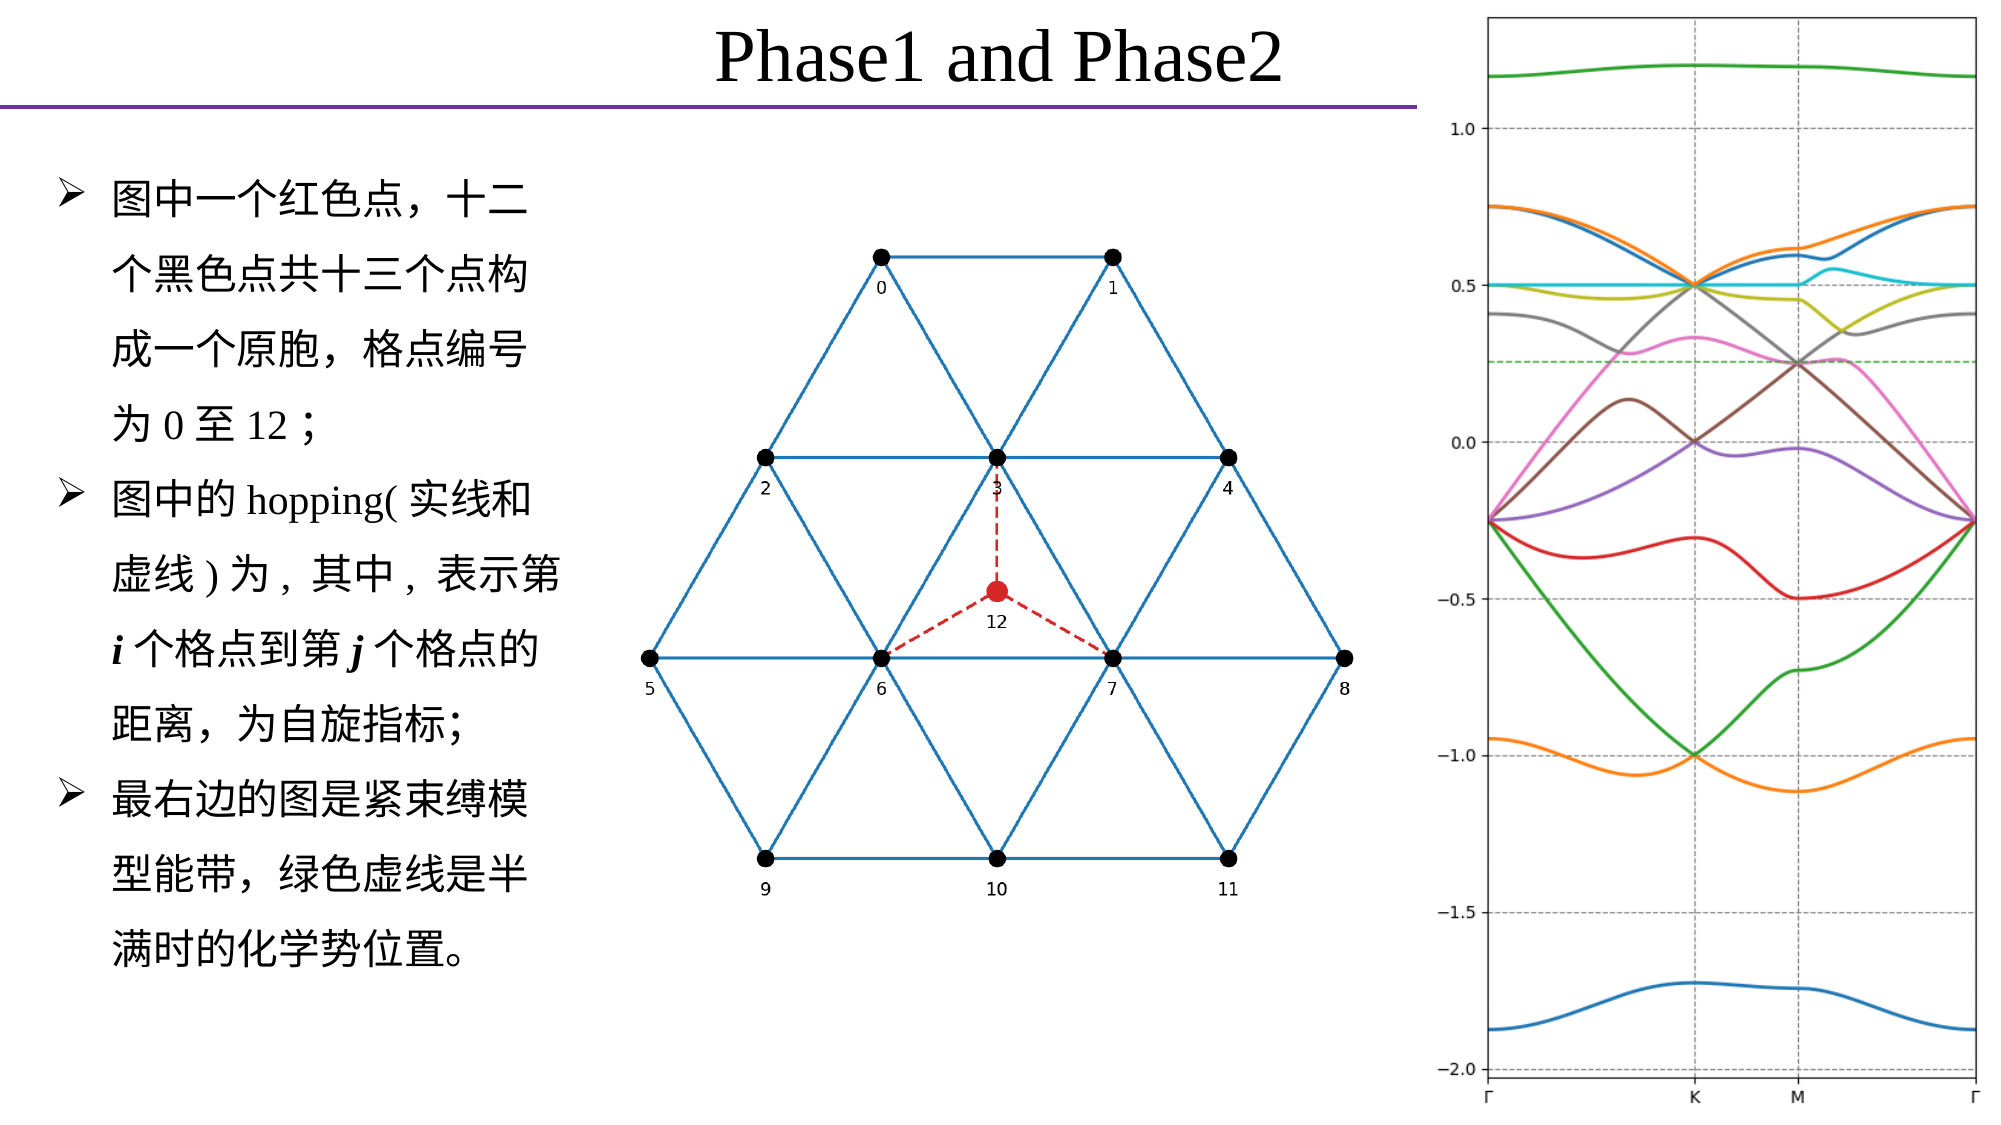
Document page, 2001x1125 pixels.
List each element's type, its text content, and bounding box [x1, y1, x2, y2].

picture [1417, 0, 2000, 1125]
text_box Phase1 and Phase2 [0, 0, 1417, 105]
picture [621, 215, 1385, 910]
